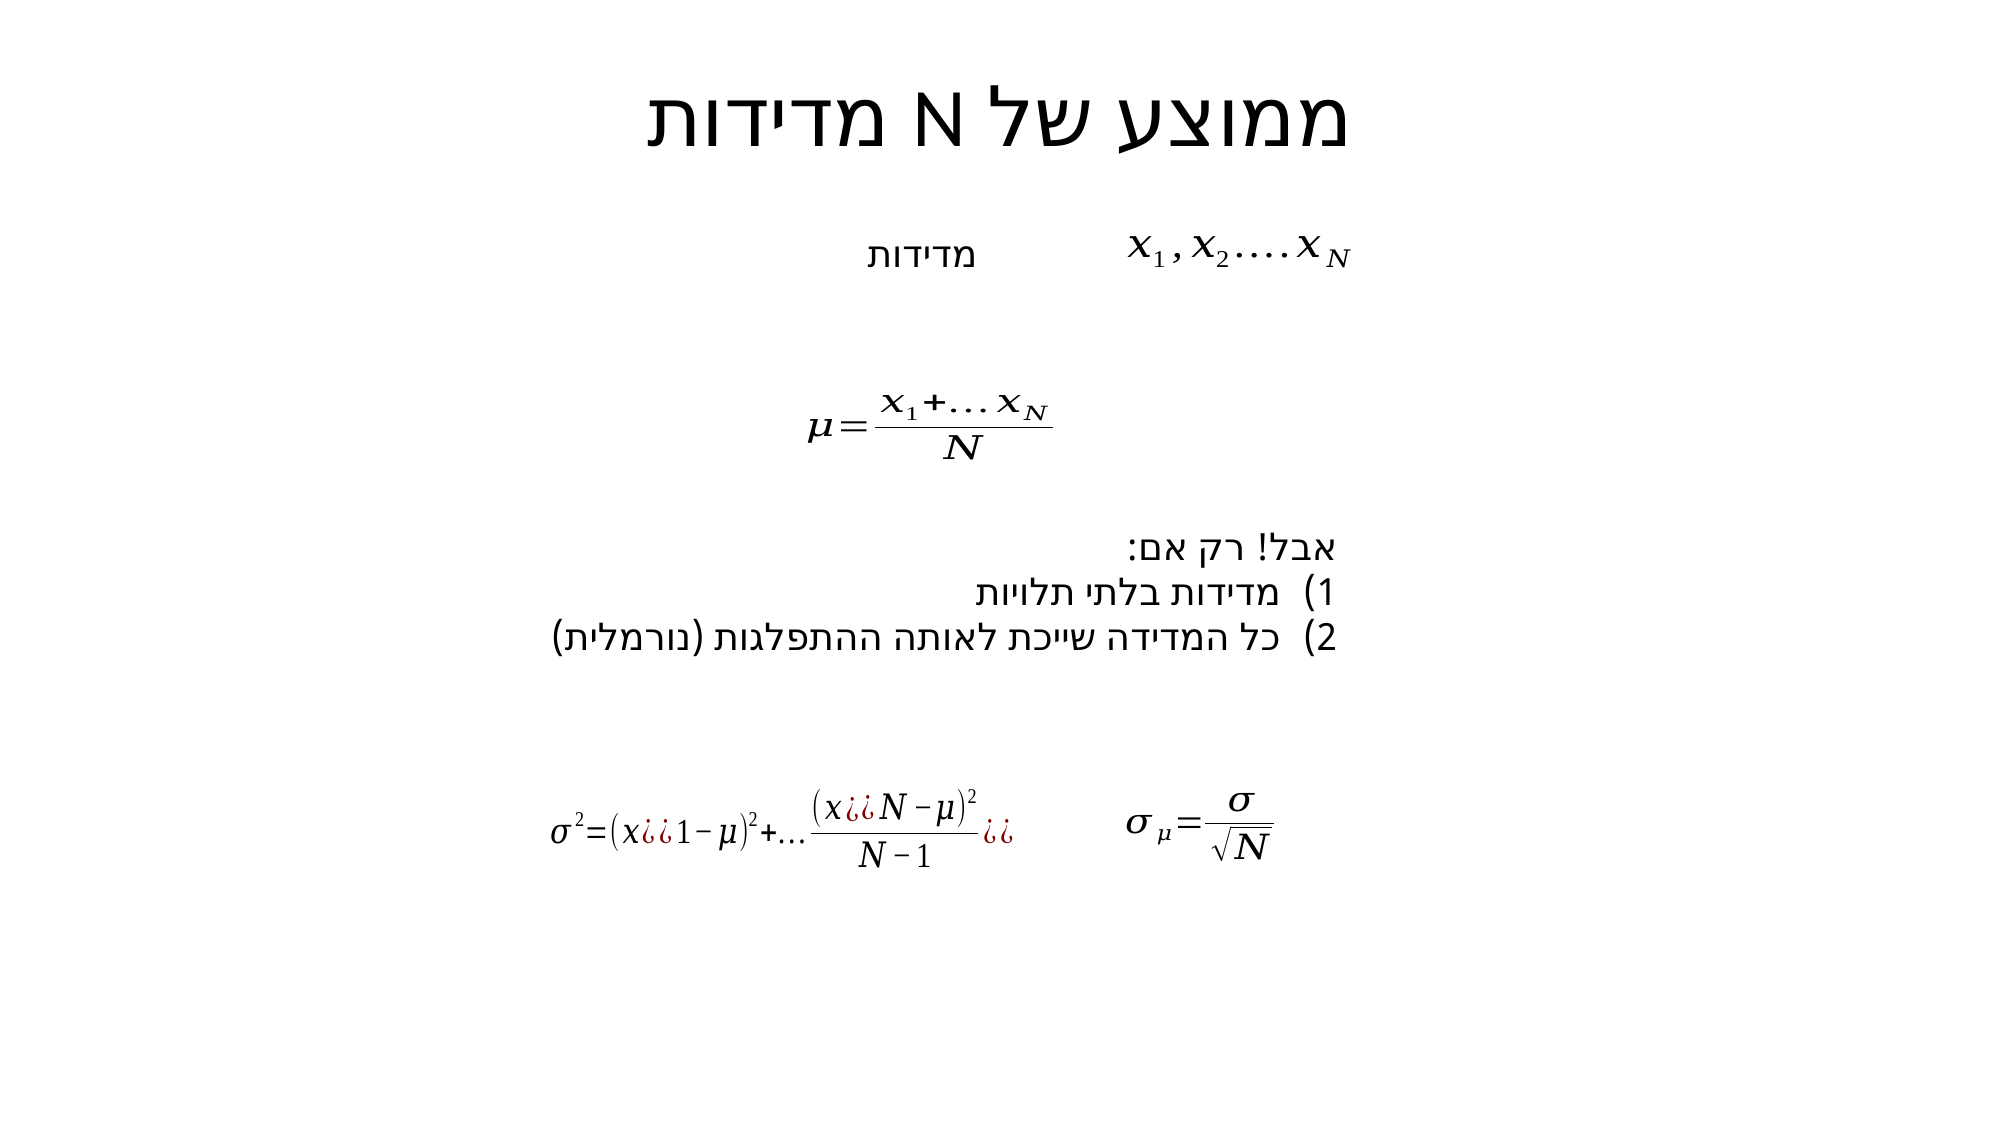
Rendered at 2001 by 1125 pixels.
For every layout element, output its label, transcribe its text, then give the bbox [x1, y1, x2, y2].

text_box ממוצע של N מדידות [632, 55, 1368, 171]
text_box אבל! רק אם: מדידות בלתי תלויות כל המדידה שייכת לאותה ההתפלגות (נורמלית) [457, 515, 1352, 666]
text_box מדידות [852, 222, 1040, 282]
